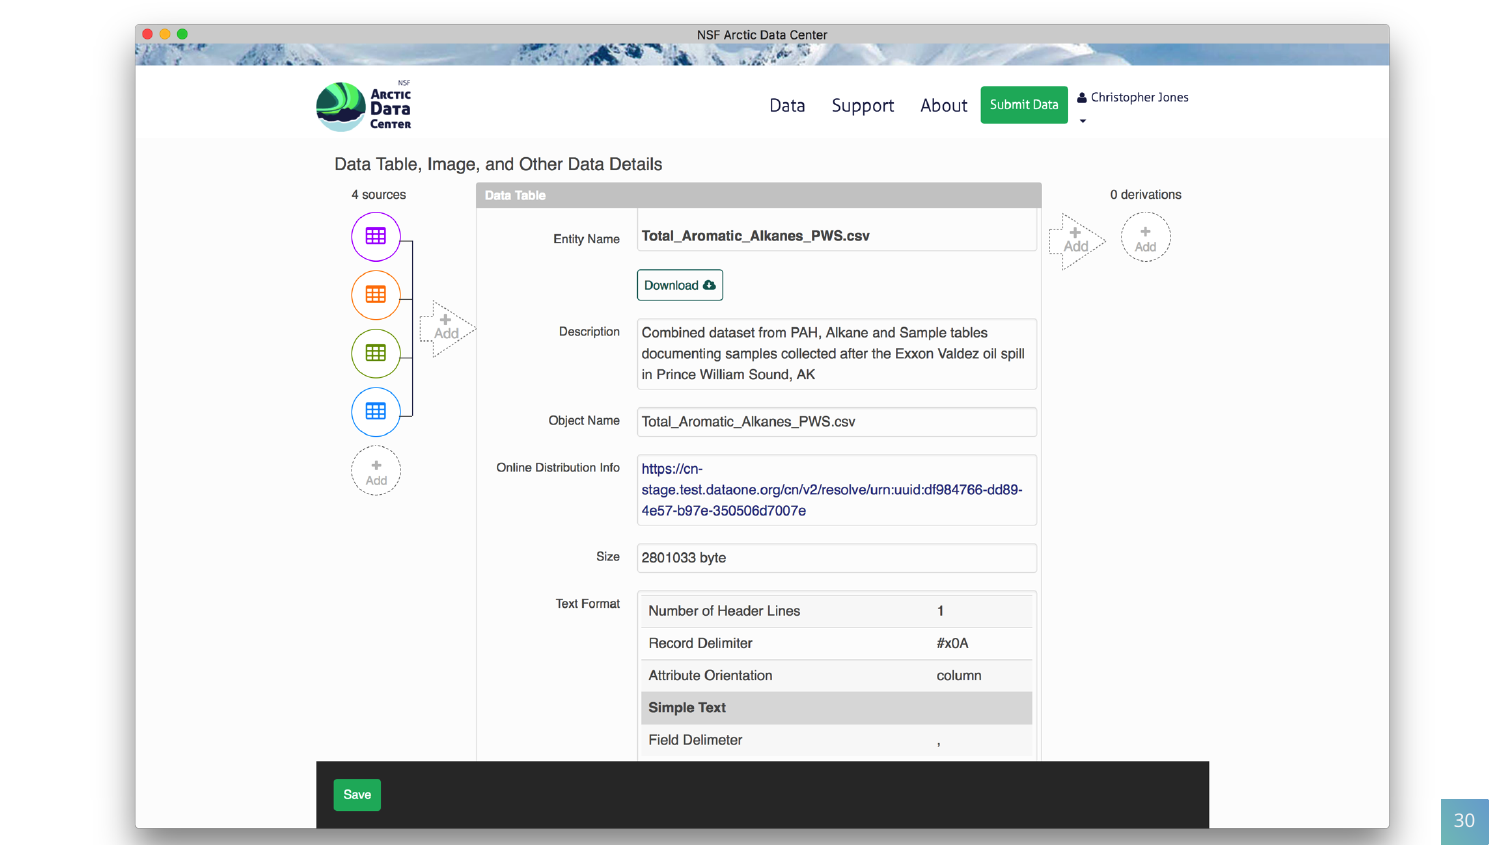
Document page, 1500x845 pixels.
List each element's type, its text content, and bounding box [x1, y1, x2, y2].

slide_number 30 [1451, 807, 1478, 836]
picture [86, 0, 1438, 845]
